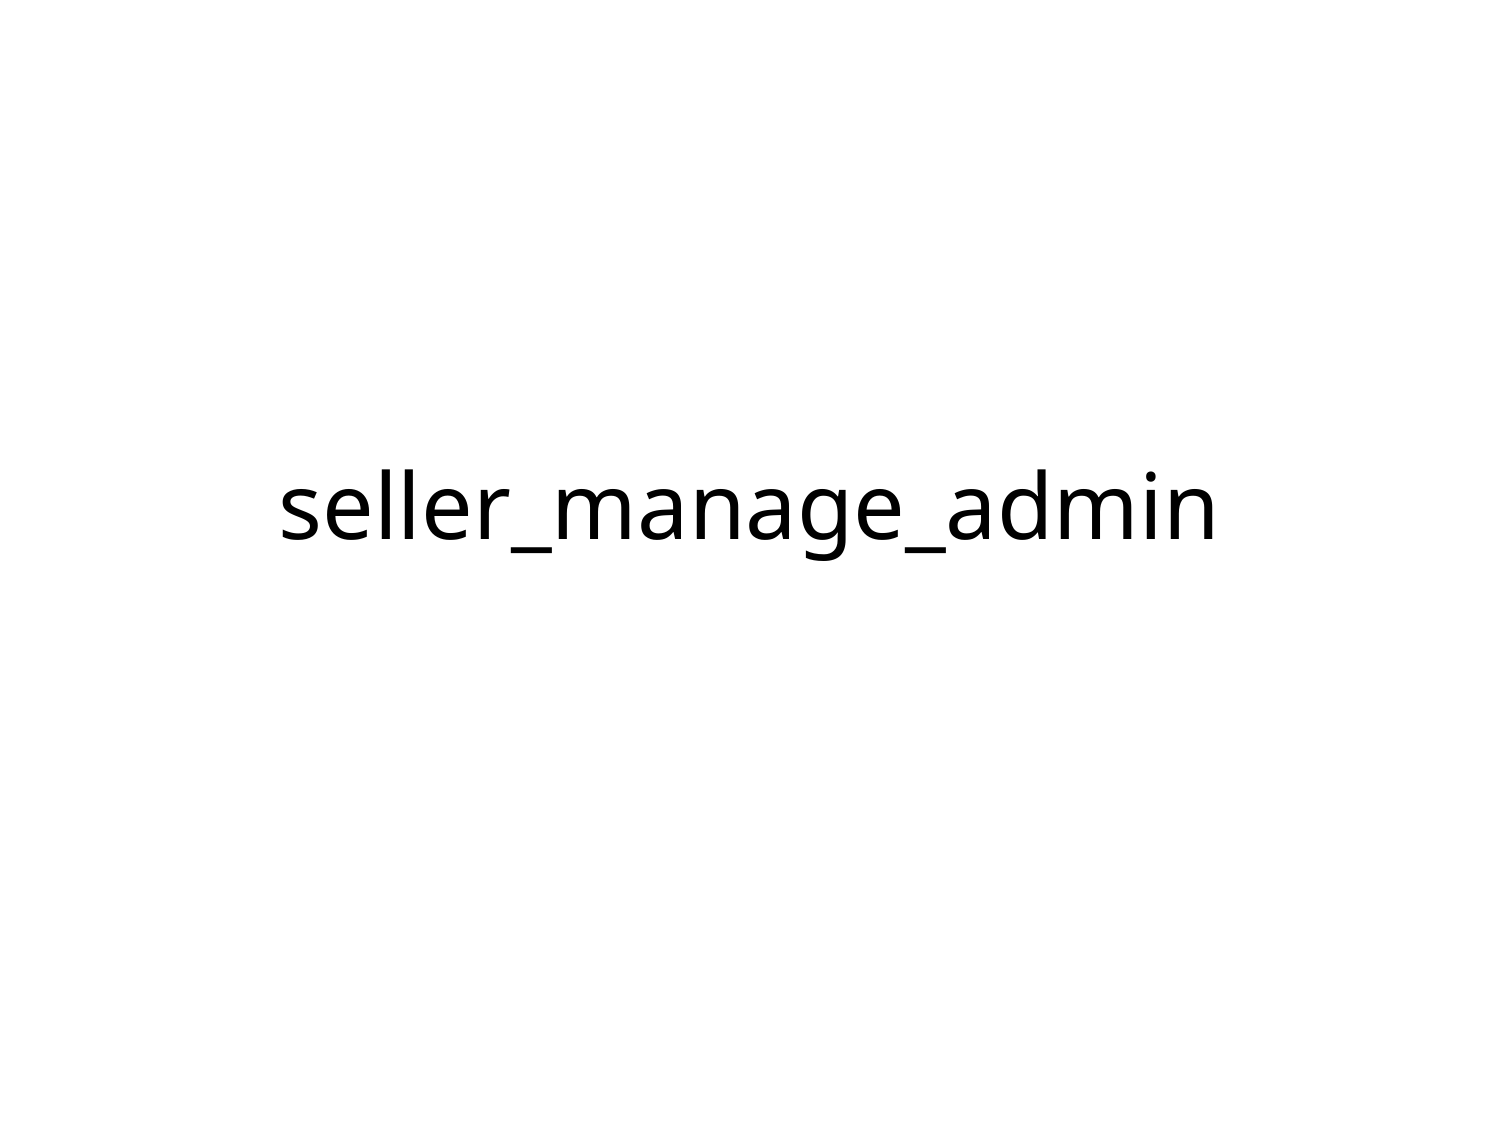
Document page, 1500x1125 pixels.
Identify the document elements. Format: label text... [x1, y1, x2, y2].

title seller_manage_admin [75, 408, 1425, 597]
